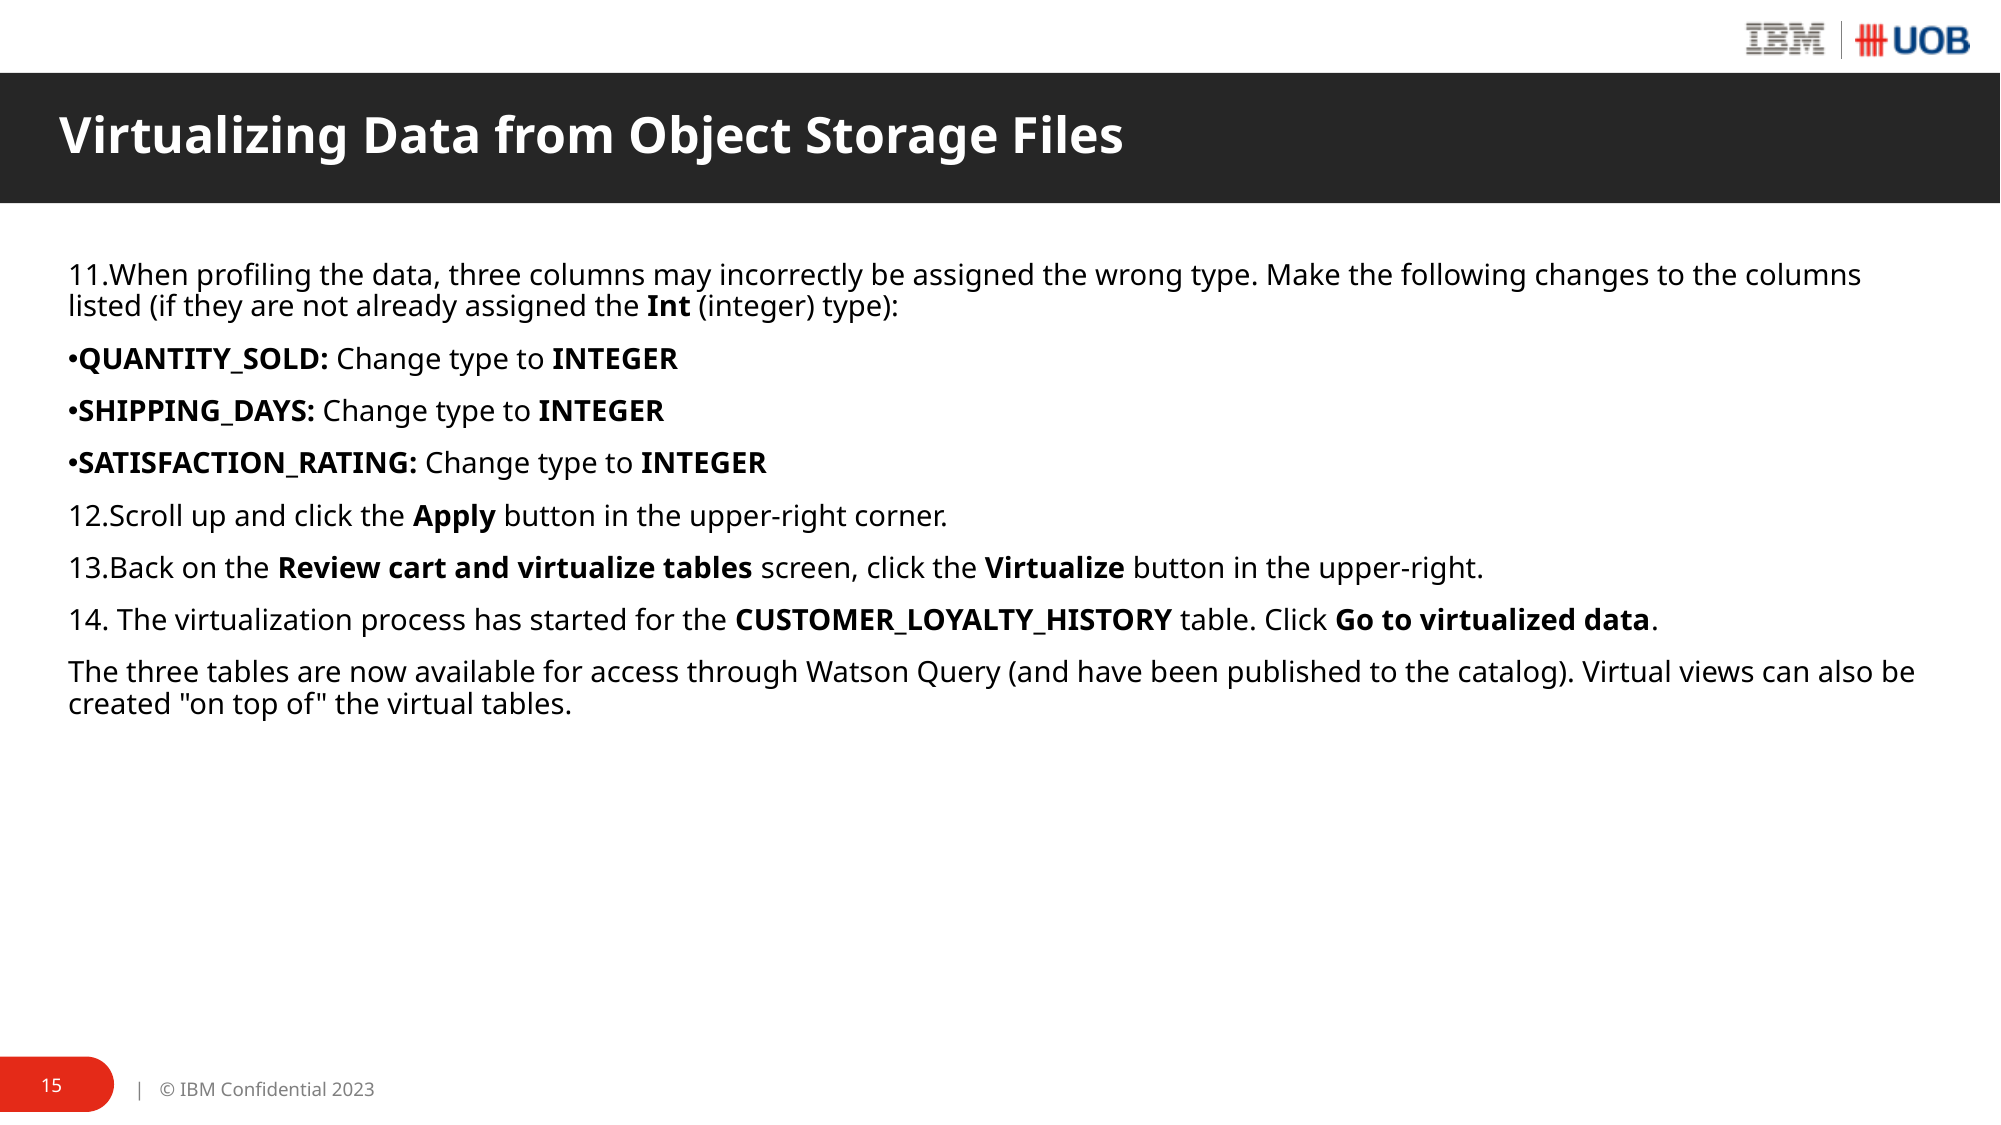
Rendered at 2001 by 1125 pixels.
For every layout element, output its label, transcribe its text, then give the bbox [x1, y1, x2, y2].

picture [1855, 10, 1970, 71]
title Virtualizing Data from Object Storage Files [59, 102, 1937, 174]
list When profiling the data, three columns may incorrectly be assigned the wrong type. Make the following changes to the columns listed (if they are not already assigned the Int (integer) type): QUANTITY_SOLD: Change type to INTEGER SHIPPING_DAYS: Change type to INTEGER SATISFACTION_RATING: Change type to INTEGER Scroll up and click the Apply button in the upper-right corner. Back on the Review cart and virtualize tables screen, click the Virtualize button in the upper-right. 14. The virtualization process has started for the CUSTOMER_LOYALTY_HISTORY table. Click Go to virtualized data. The three tables are now available for access through Watson Query (and have been published to the catalog). Virtual views can also be created "on top of" the virtual tables. [59, 256, 1937, 1007]
